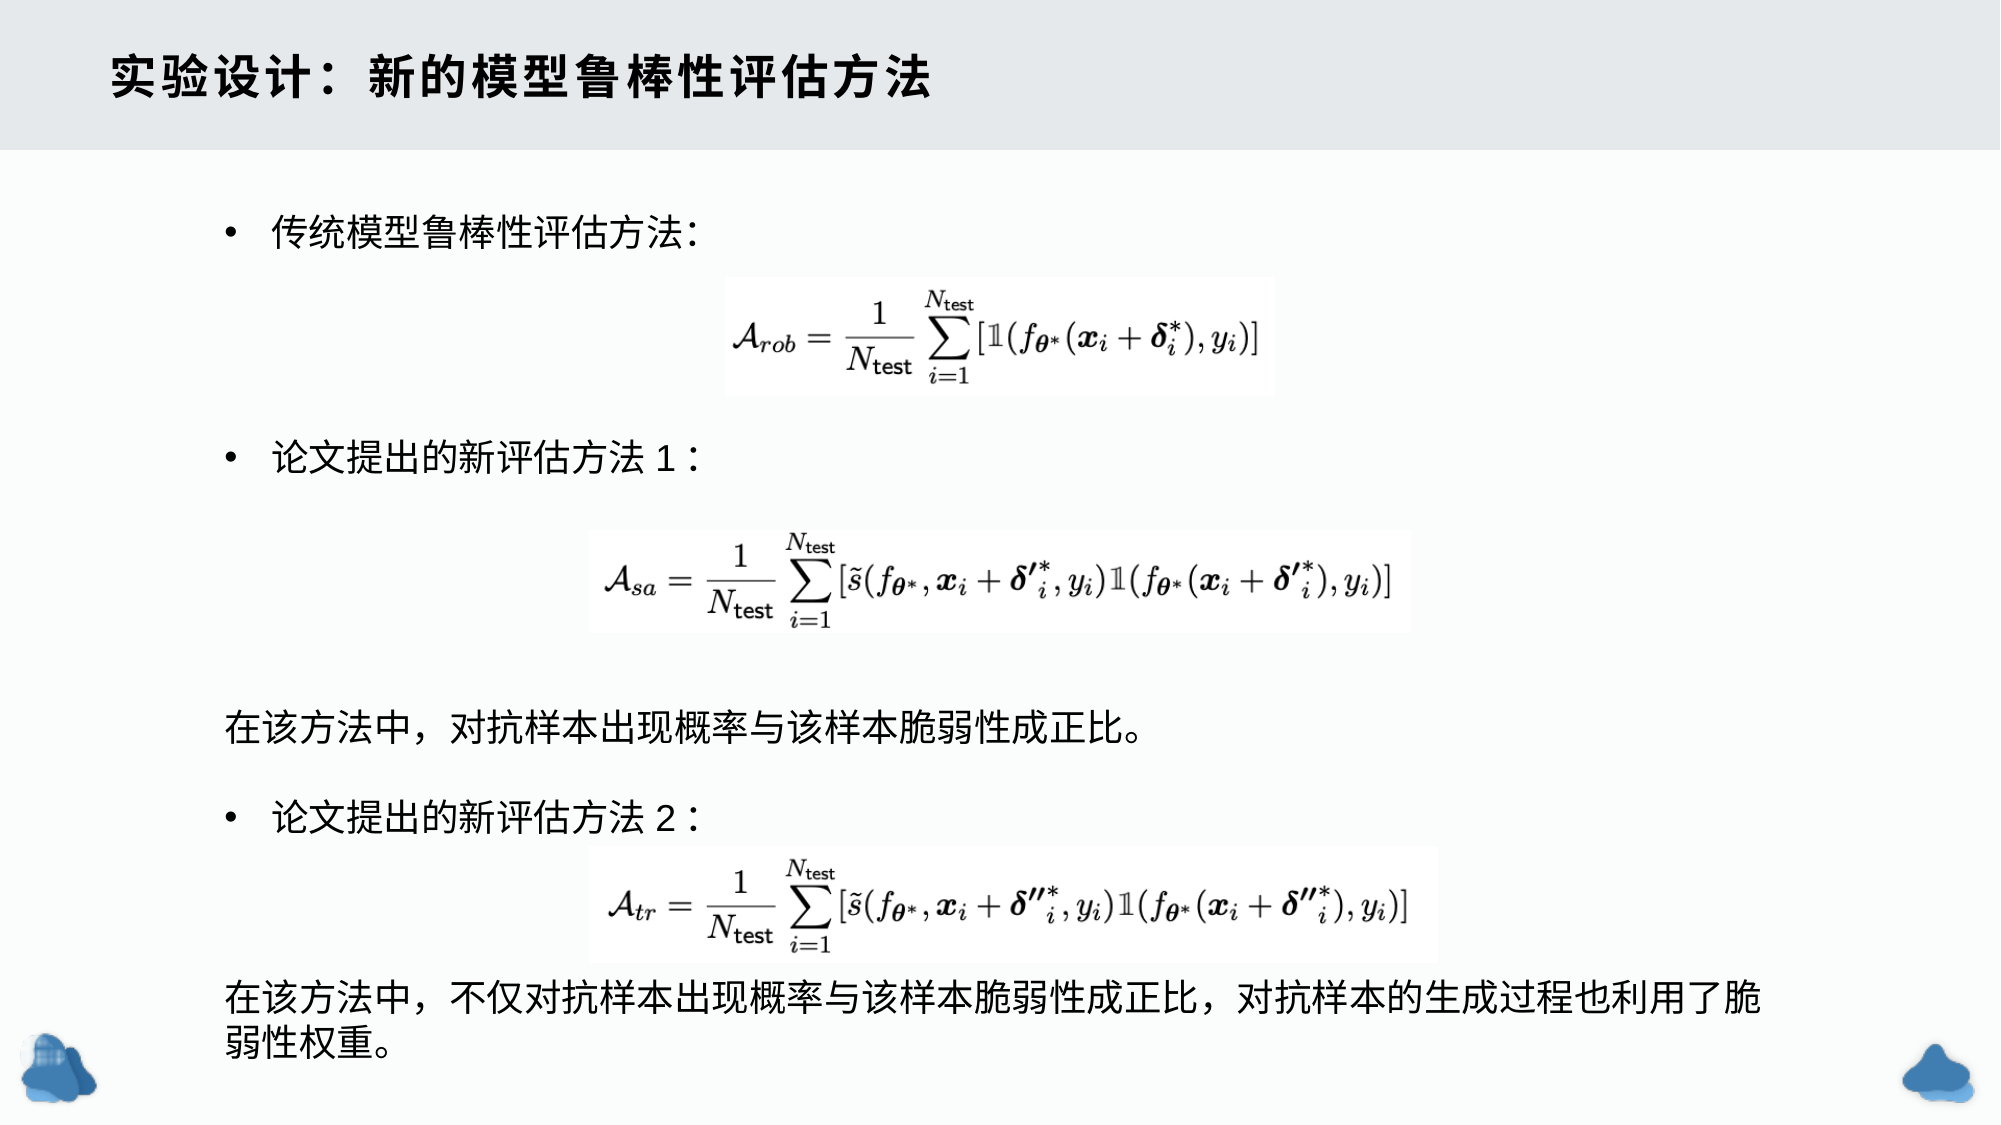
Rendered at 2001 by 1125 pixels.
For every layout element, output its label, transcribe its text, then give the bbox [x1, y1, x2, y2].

text_box 传统模型鲁棒性评估方法： 论文提出的新评估方法1： 在该方法中，对抗样本出现概率与该样本脆弱性成正比。 论文提出的新评估方法2： 在该方法中，不仅对抗样本出现概率与该样本脆弱性成正比，对抗样本的生成过程也利用了脆弱性权重。 [209, 201, 1790, 1116]
title 实验设计：新的模型鲁棒性评估方法 [95, 38, 1906, 112]
picture [0, 1012, 119, 1125]
picture [589, 846, 1438, 963]
picture [589, 530, 1411, 633]
picture [724, 277, 1275, 396]
picture [1881, 1024, 2000, 1125]
